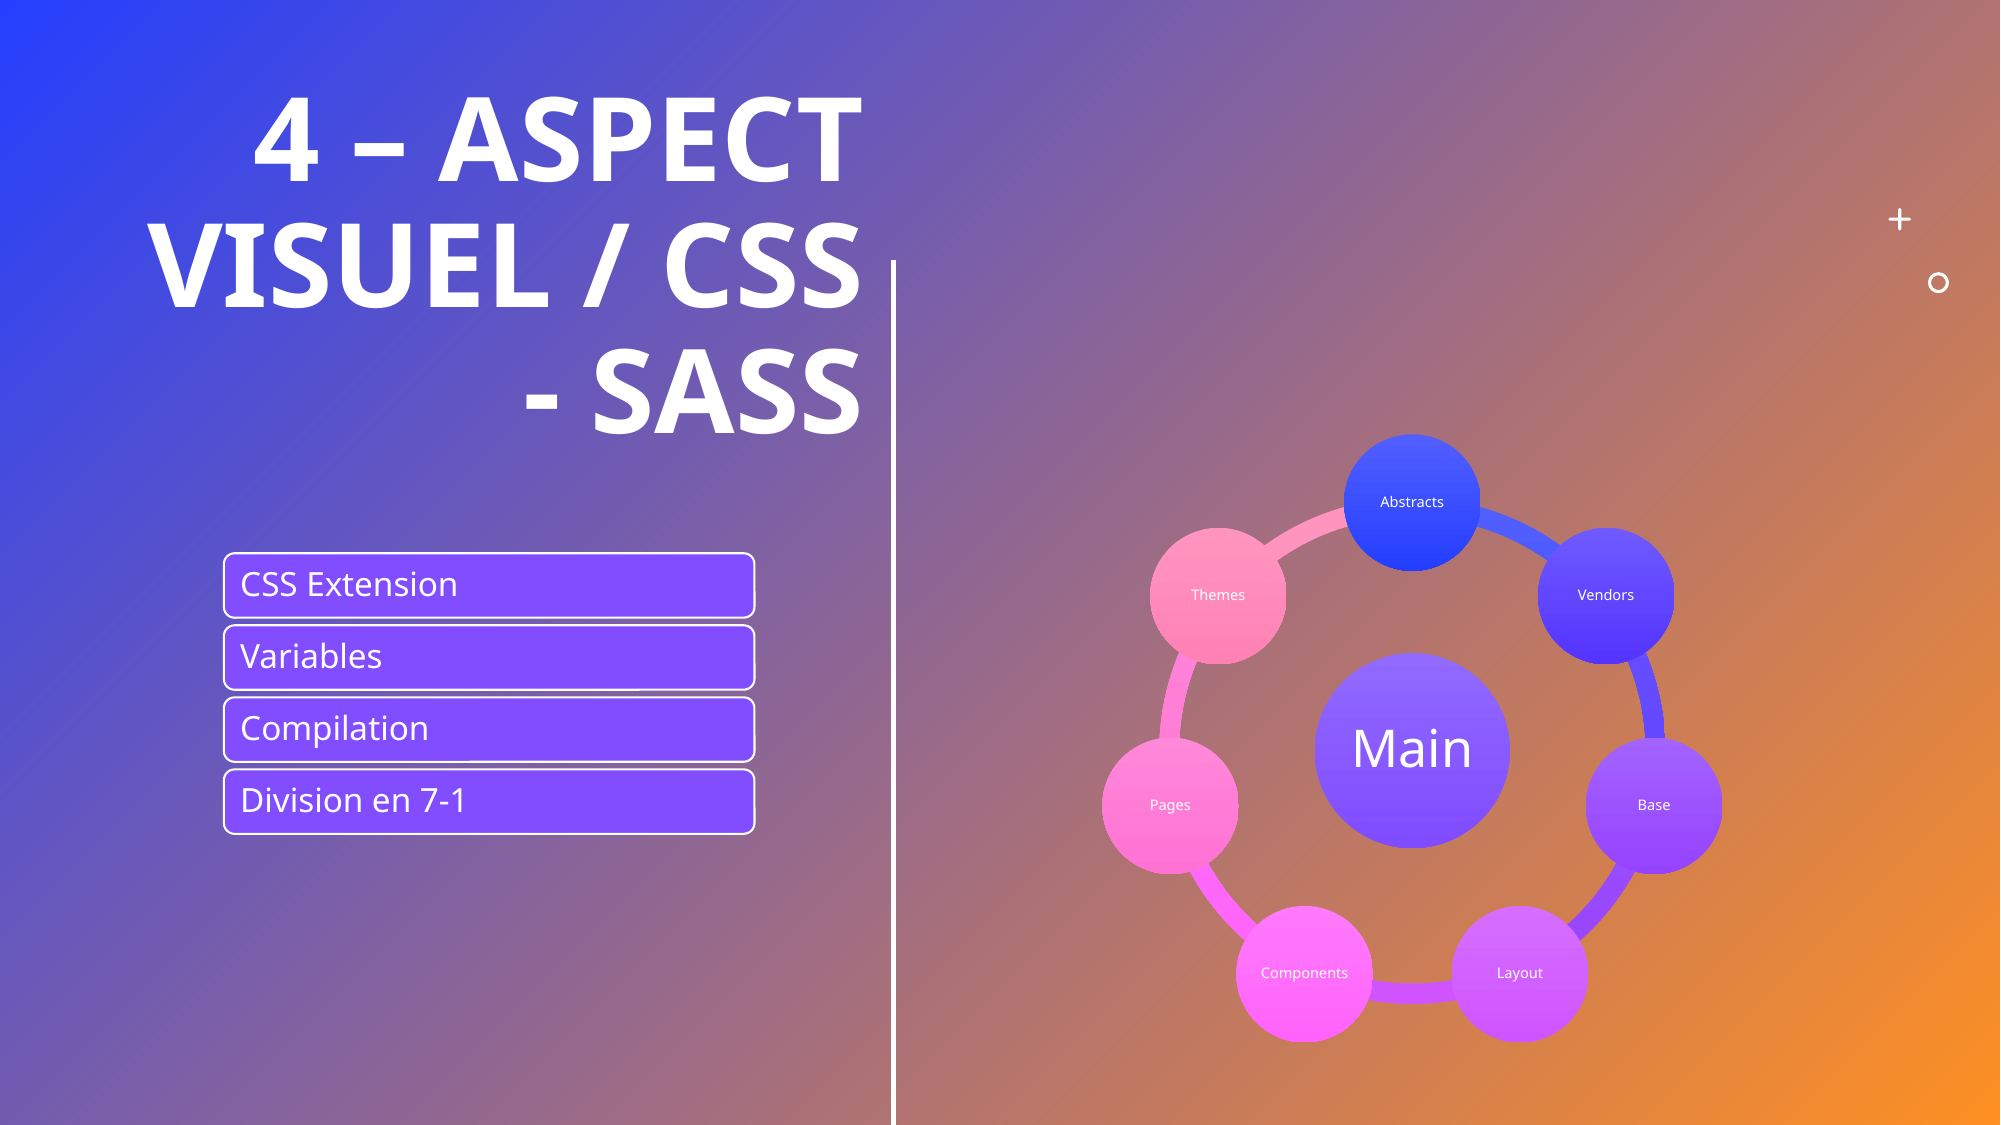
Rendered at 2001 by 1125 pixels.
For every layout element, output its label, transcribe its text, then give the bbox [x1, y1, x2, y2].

text_box [1888, 207, 1912, 231]
text_box [0, 0, 2000, 1125]
text_box [1927, 272, 1949, 294]
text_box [1048, 434, 1777, 1043]
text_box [223, 545, 755, 842]
title 4 – Aspect Visuel / CSS - SASS [88, 73, 879, 472]
